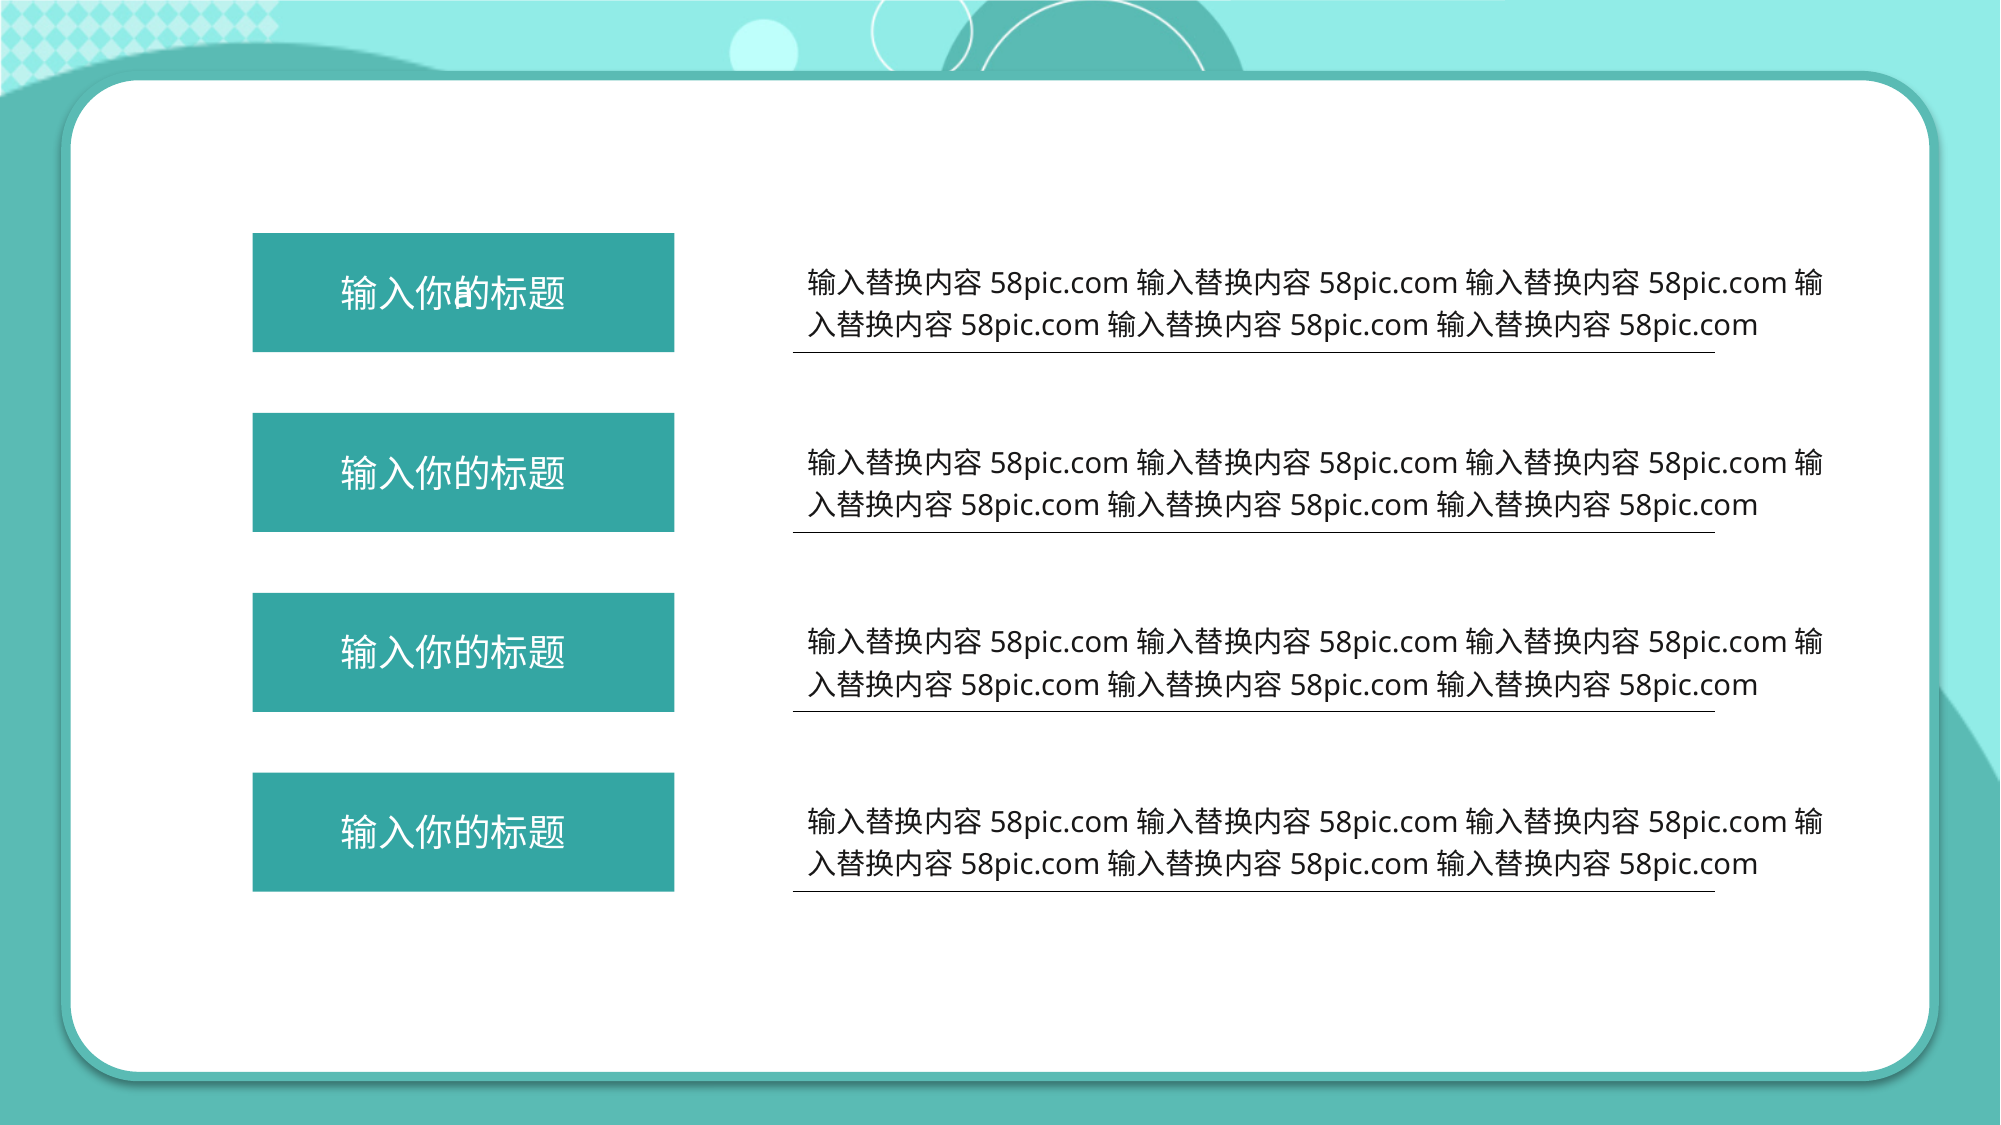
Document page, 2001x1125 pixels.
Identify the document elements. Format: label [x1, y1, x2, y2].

text_box [252, 233, 1842, 892]
picture [0, 1, 2000, 1125]
